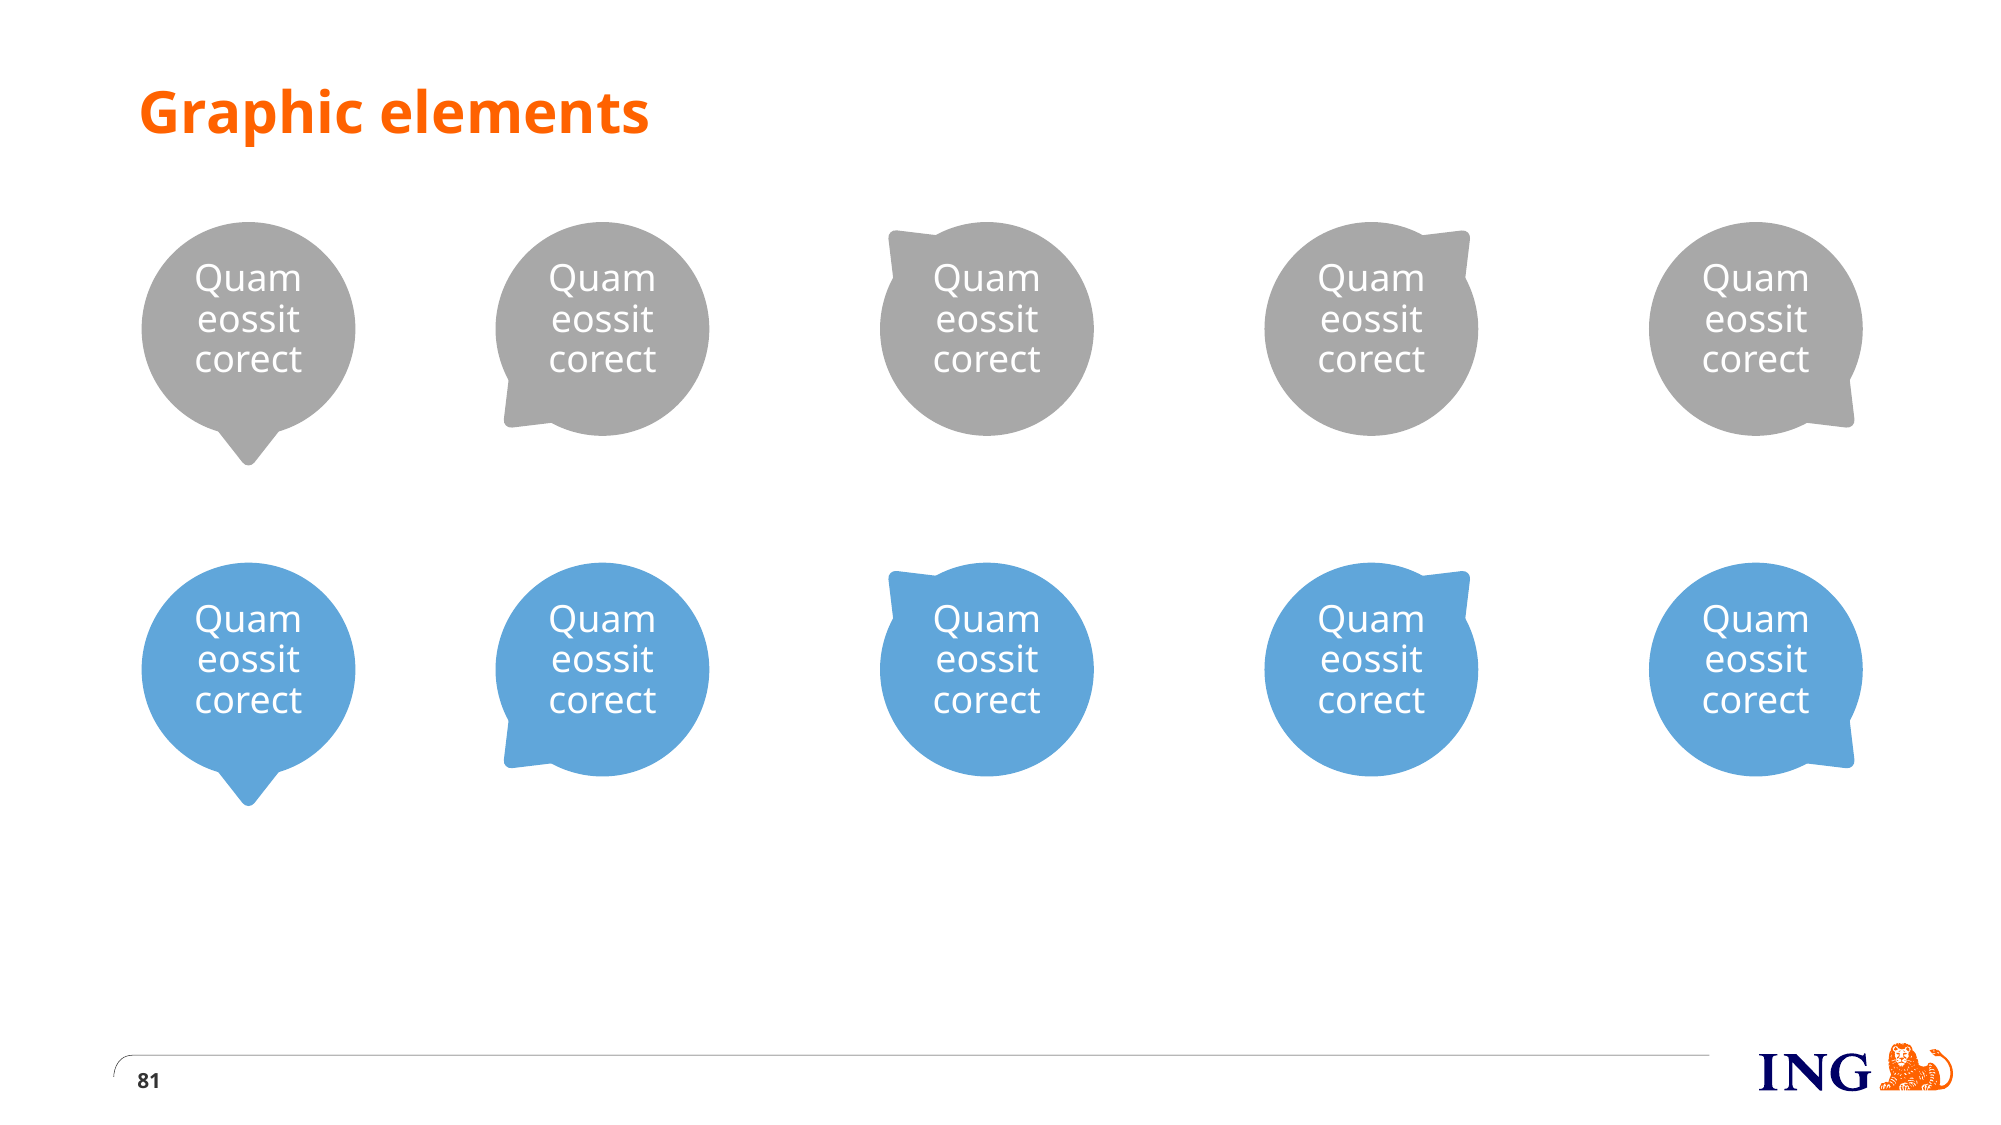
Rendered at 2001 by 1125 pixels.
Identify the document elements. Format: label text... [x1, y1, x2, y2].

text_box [493, 222, 710, 436]
slide_number 81 [137, 1066, 219, 1097]
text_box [493, 562, 710, 777]
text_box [1264, 222, 1480, 436]
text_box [880, 561, 1094, 777]
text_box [1264, 562, 1480, 777]
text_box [880, 220, 1094, 436]
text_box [1648, 562, 1863, 778]
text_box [141, 222, 356, 467]
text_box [141, 562, 356, 808]
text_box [1648, 222, 1863, 438]
title Graphic elements [138, 46, 1860, 187]
